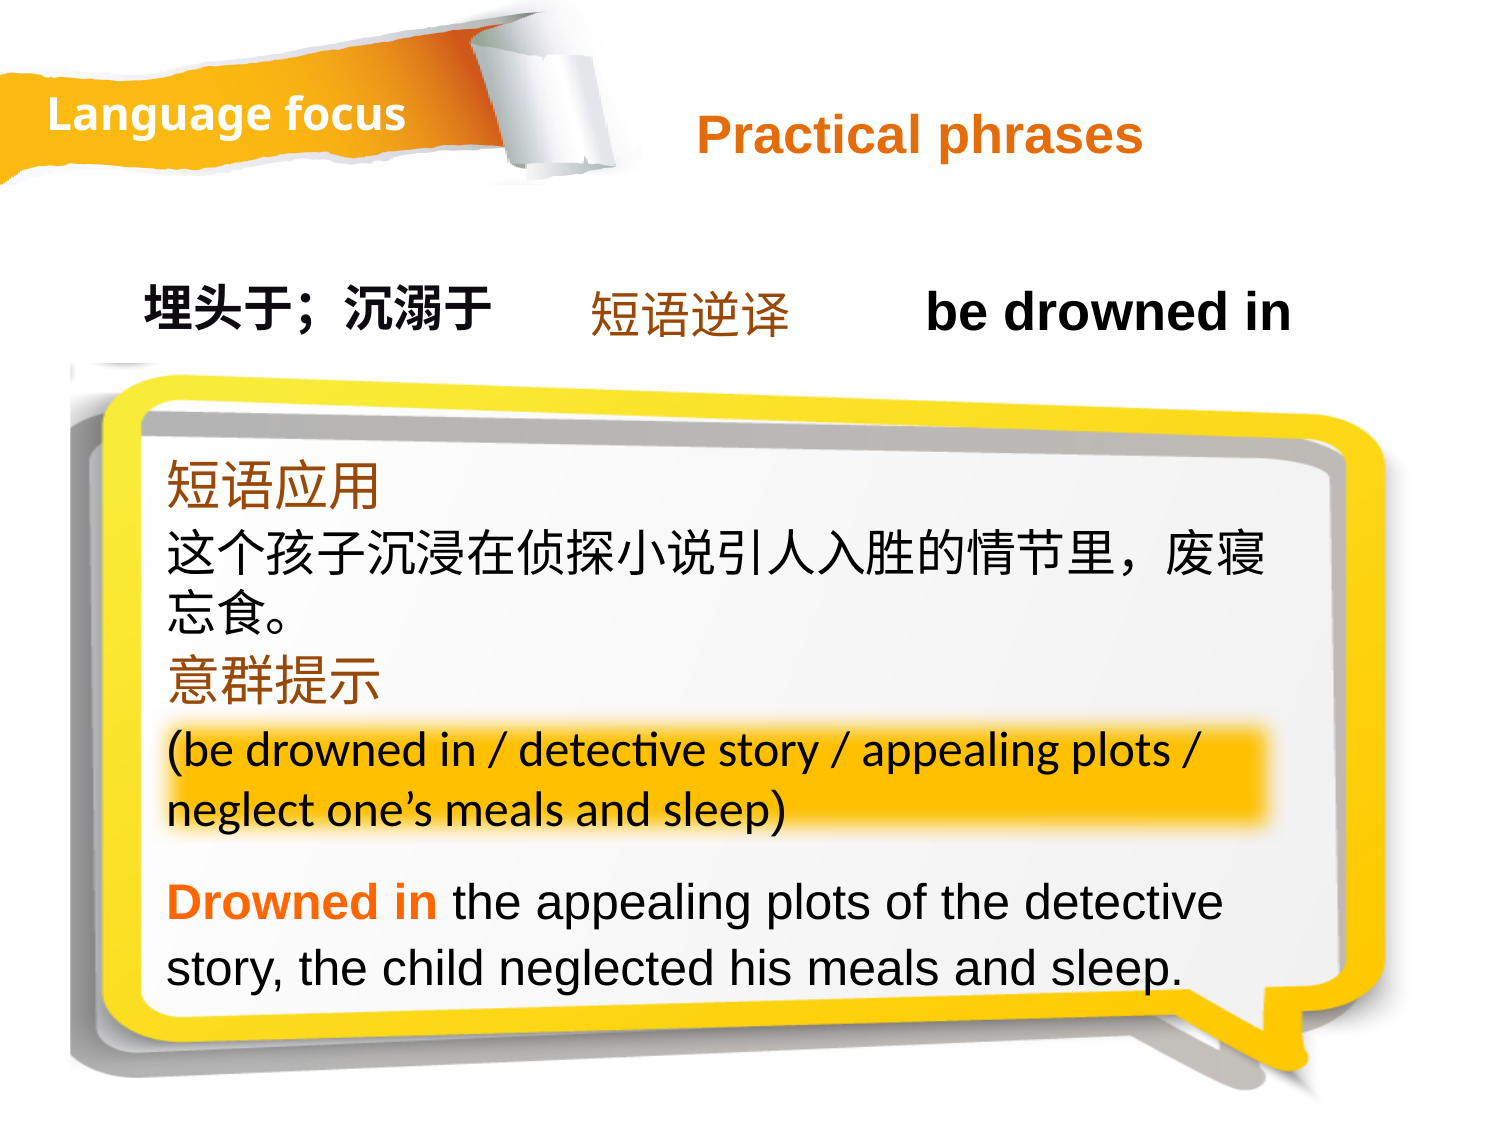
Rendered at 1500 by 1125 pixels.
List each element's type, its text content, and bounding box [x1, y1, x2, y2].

text_box 埋头于；沉溺于 [128, 269, 561, 344]
text_box 短语逆译 [575, 275, 847, 351]
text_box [0, 0, 1165, 185]
text_box be drowned in [910, 269, 1324, 349]
picture [70, 363, 1432, 1106]
